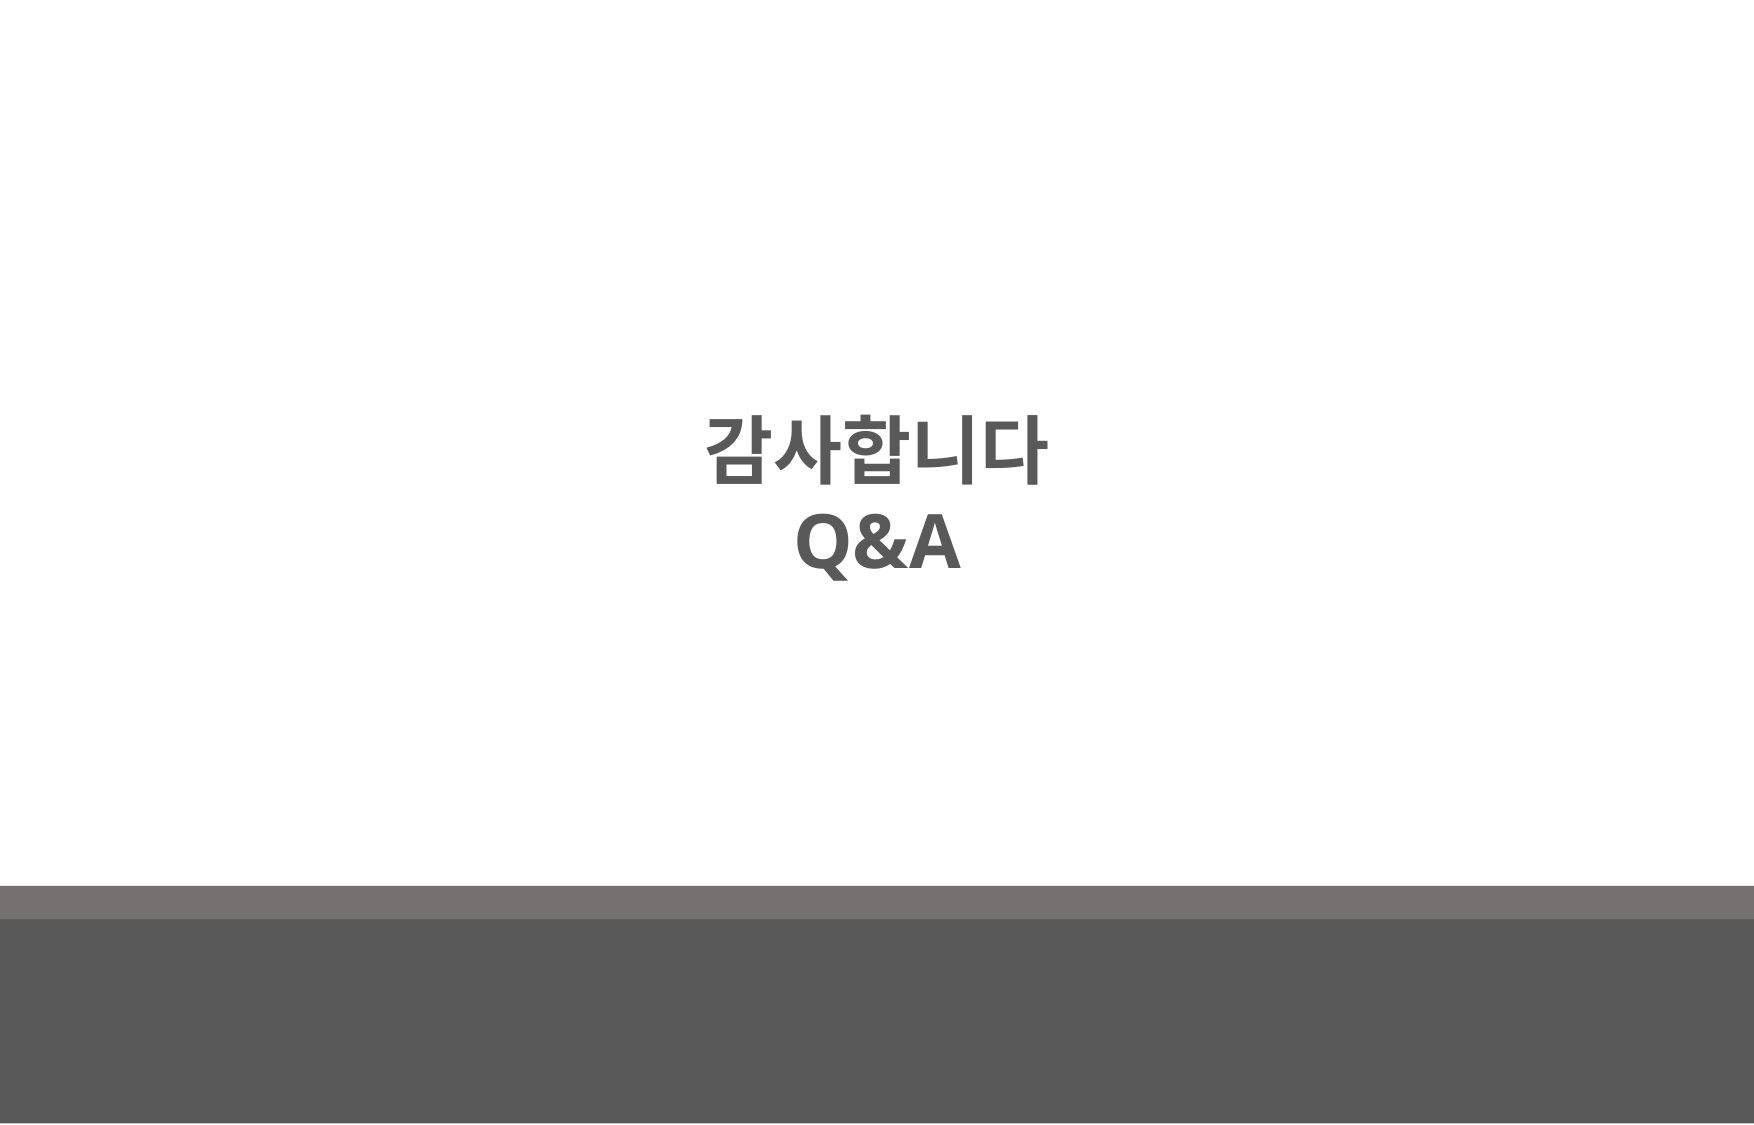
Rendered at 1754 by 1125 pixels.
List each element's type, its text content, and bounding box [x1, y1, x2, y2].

text_box 감사합니다 Q&A [668, 395, 1086, 591]
text_box [0, 885, 1754, 918]
text_box [0, 918, 1754, 1124]
